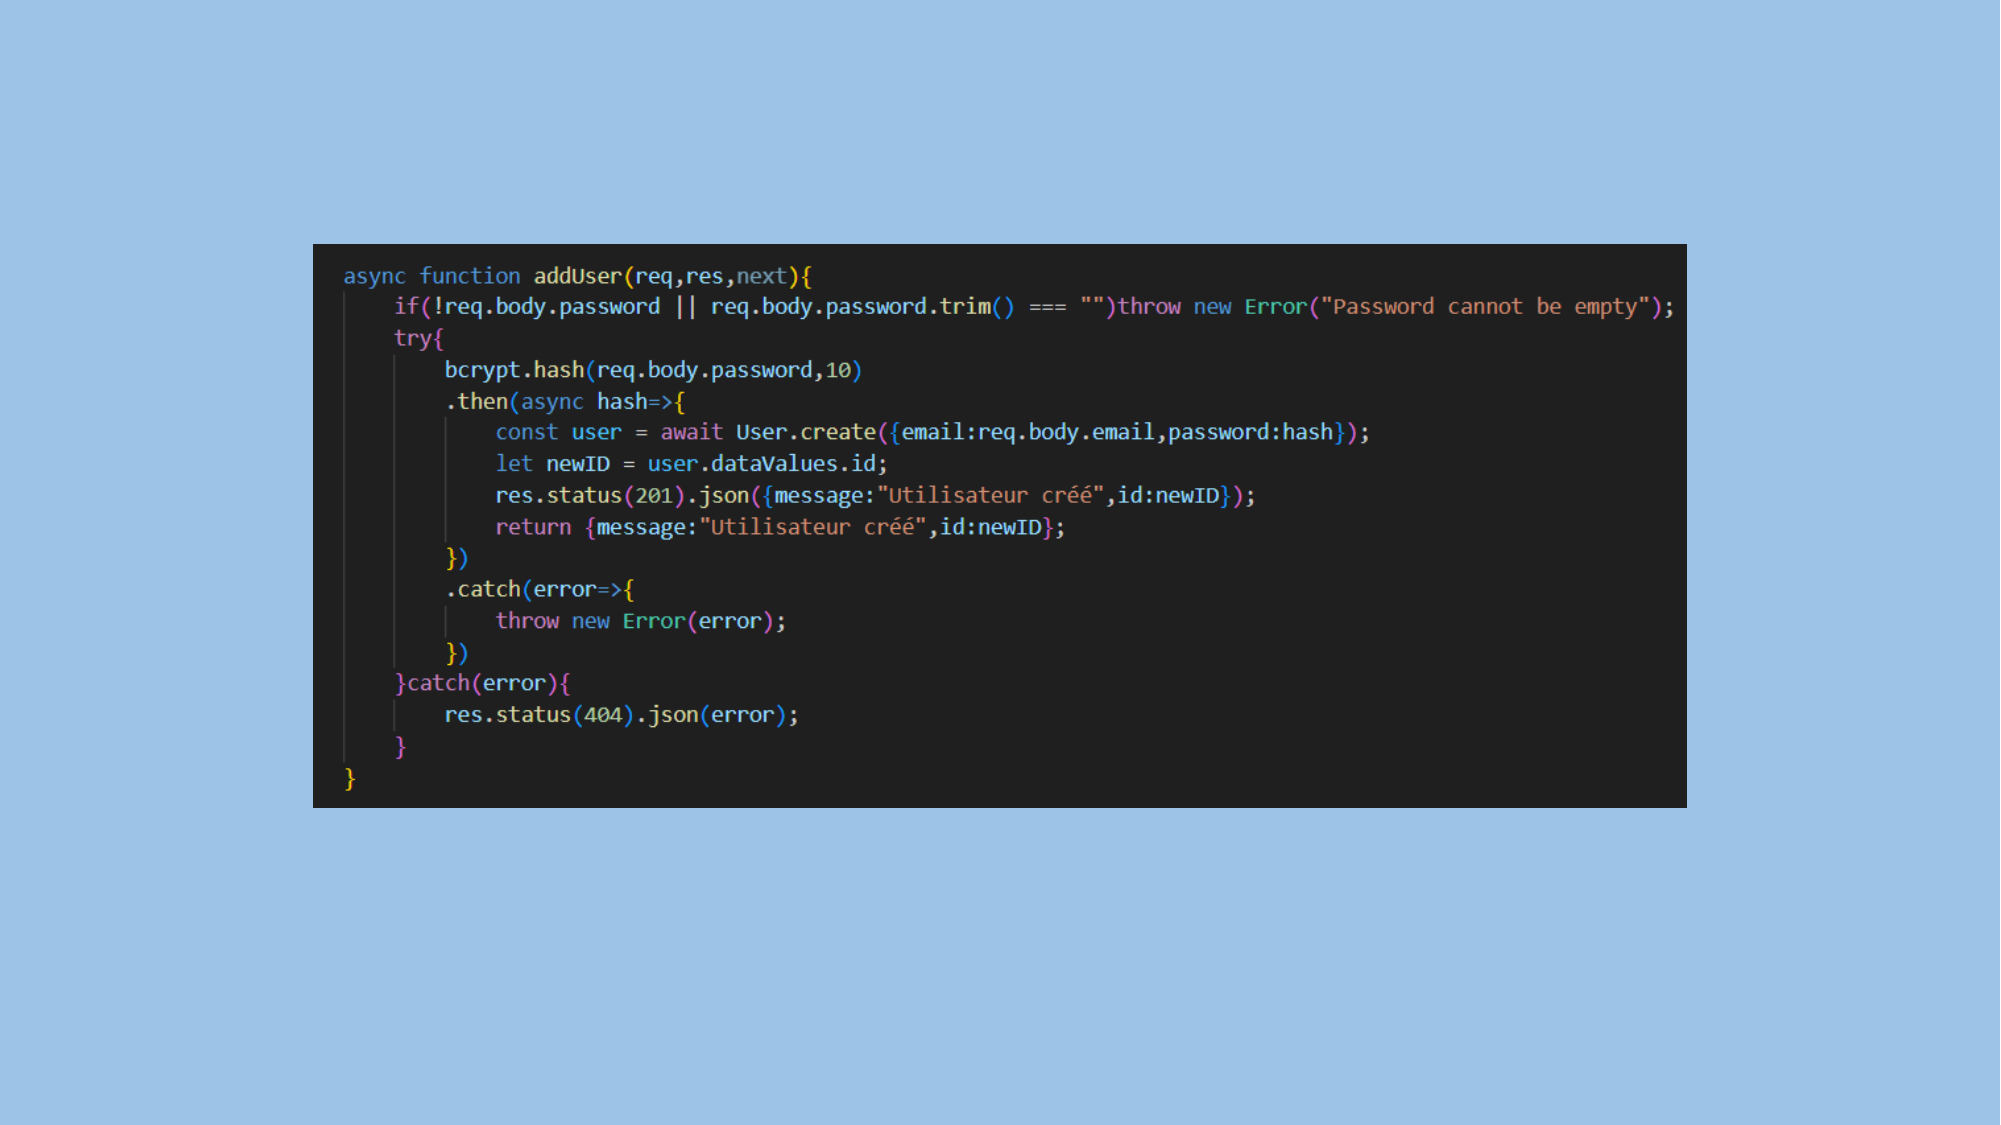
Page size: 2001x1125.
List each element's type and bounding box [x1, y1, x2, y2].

picture [313, 244, 1687, 808]
